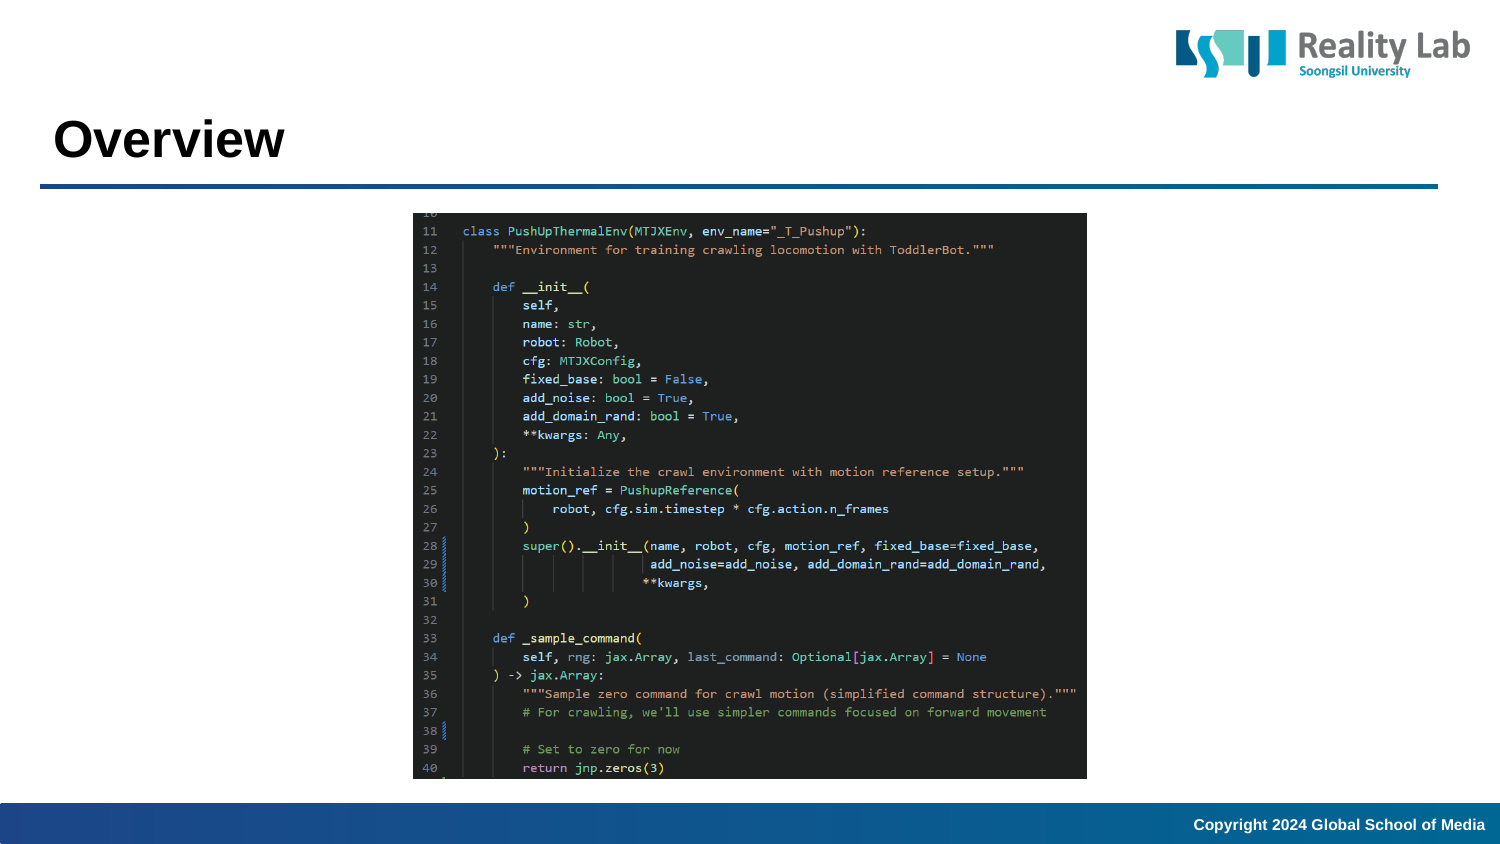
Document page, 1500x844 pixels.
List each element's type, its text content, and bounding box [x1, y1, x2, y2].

picture [1174, 28, 1473, 79]
title Overview [38, 90, 1437, 185]
text_box [0, 803, 1062, 844]
picture [412, 212, 1087, 779]
text_box Copyright 2024 Global School of Media [1062, 801, 1500, 844]
text_box [40, 184, 1438, 189]
